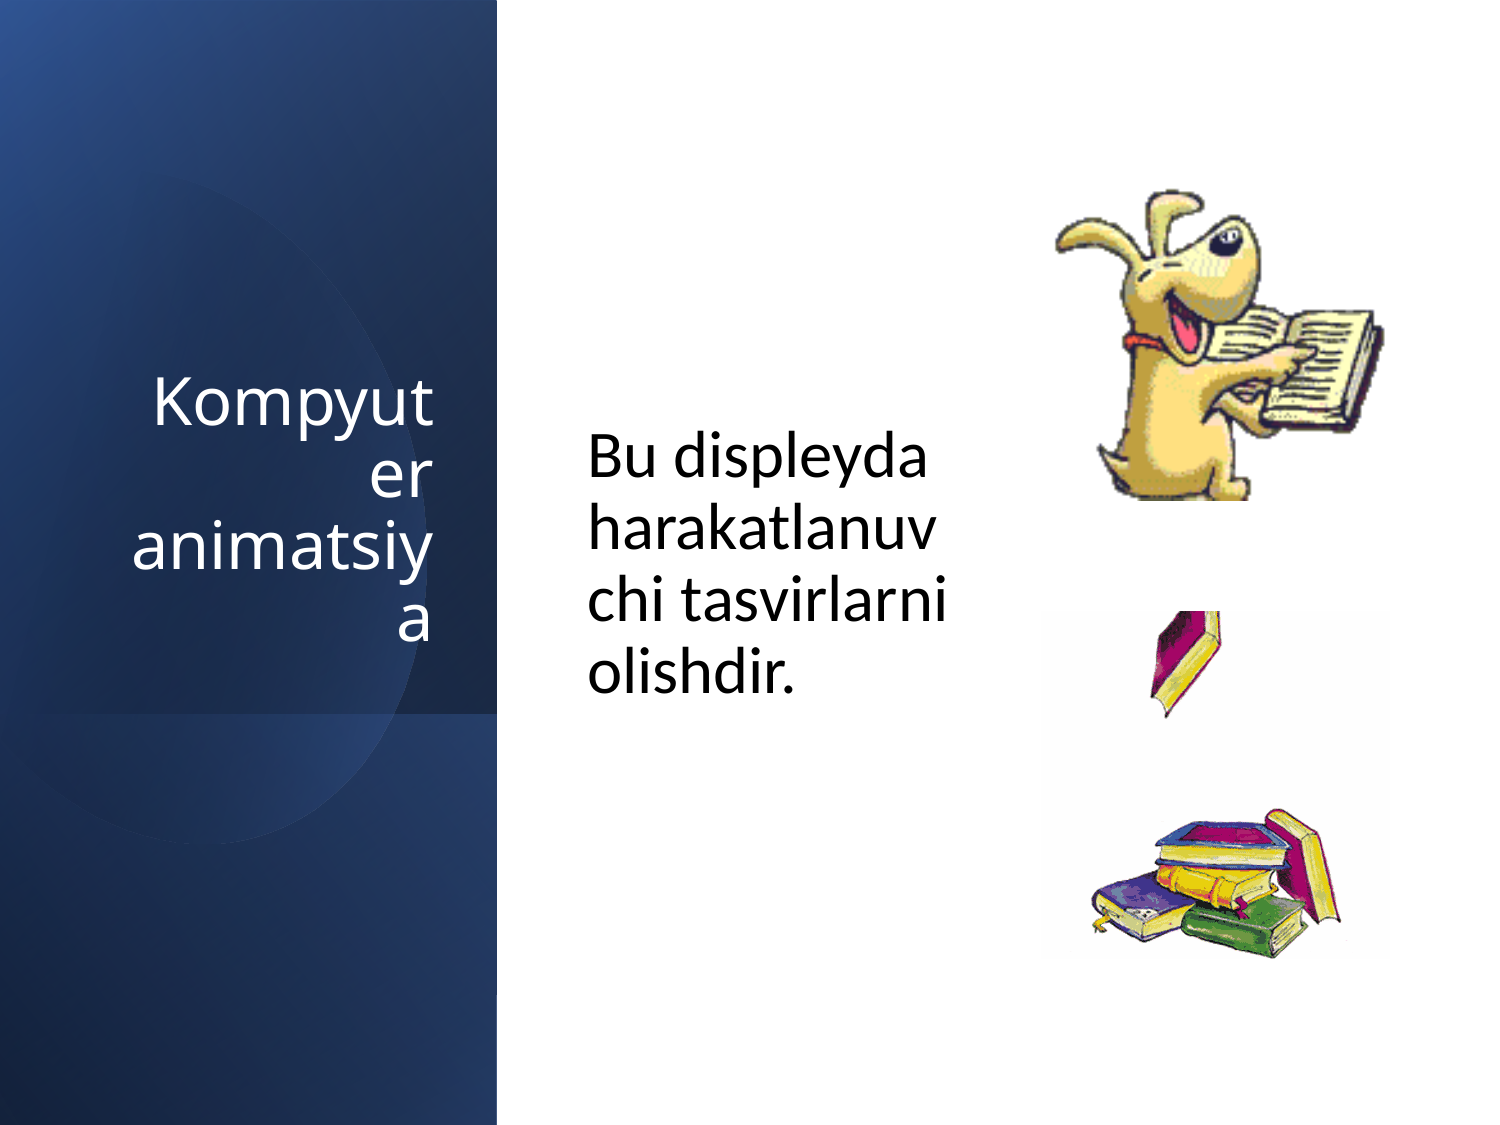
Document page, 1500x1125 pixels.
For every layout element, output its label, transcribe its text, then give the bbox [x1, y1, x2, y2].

text_box [0, 0, 498, 1125]
list Bu displeyda harakatlanuvchi tasvirlarni olishdir. [572, 109, 977, 1018]
title Kompyuter animatsiya [99, 75, 450, 664]
text_box [498, 0, 1500, 1125]
picture [1041, 611, 1390, 959]
picture [1041, 185, 1390, 501]
